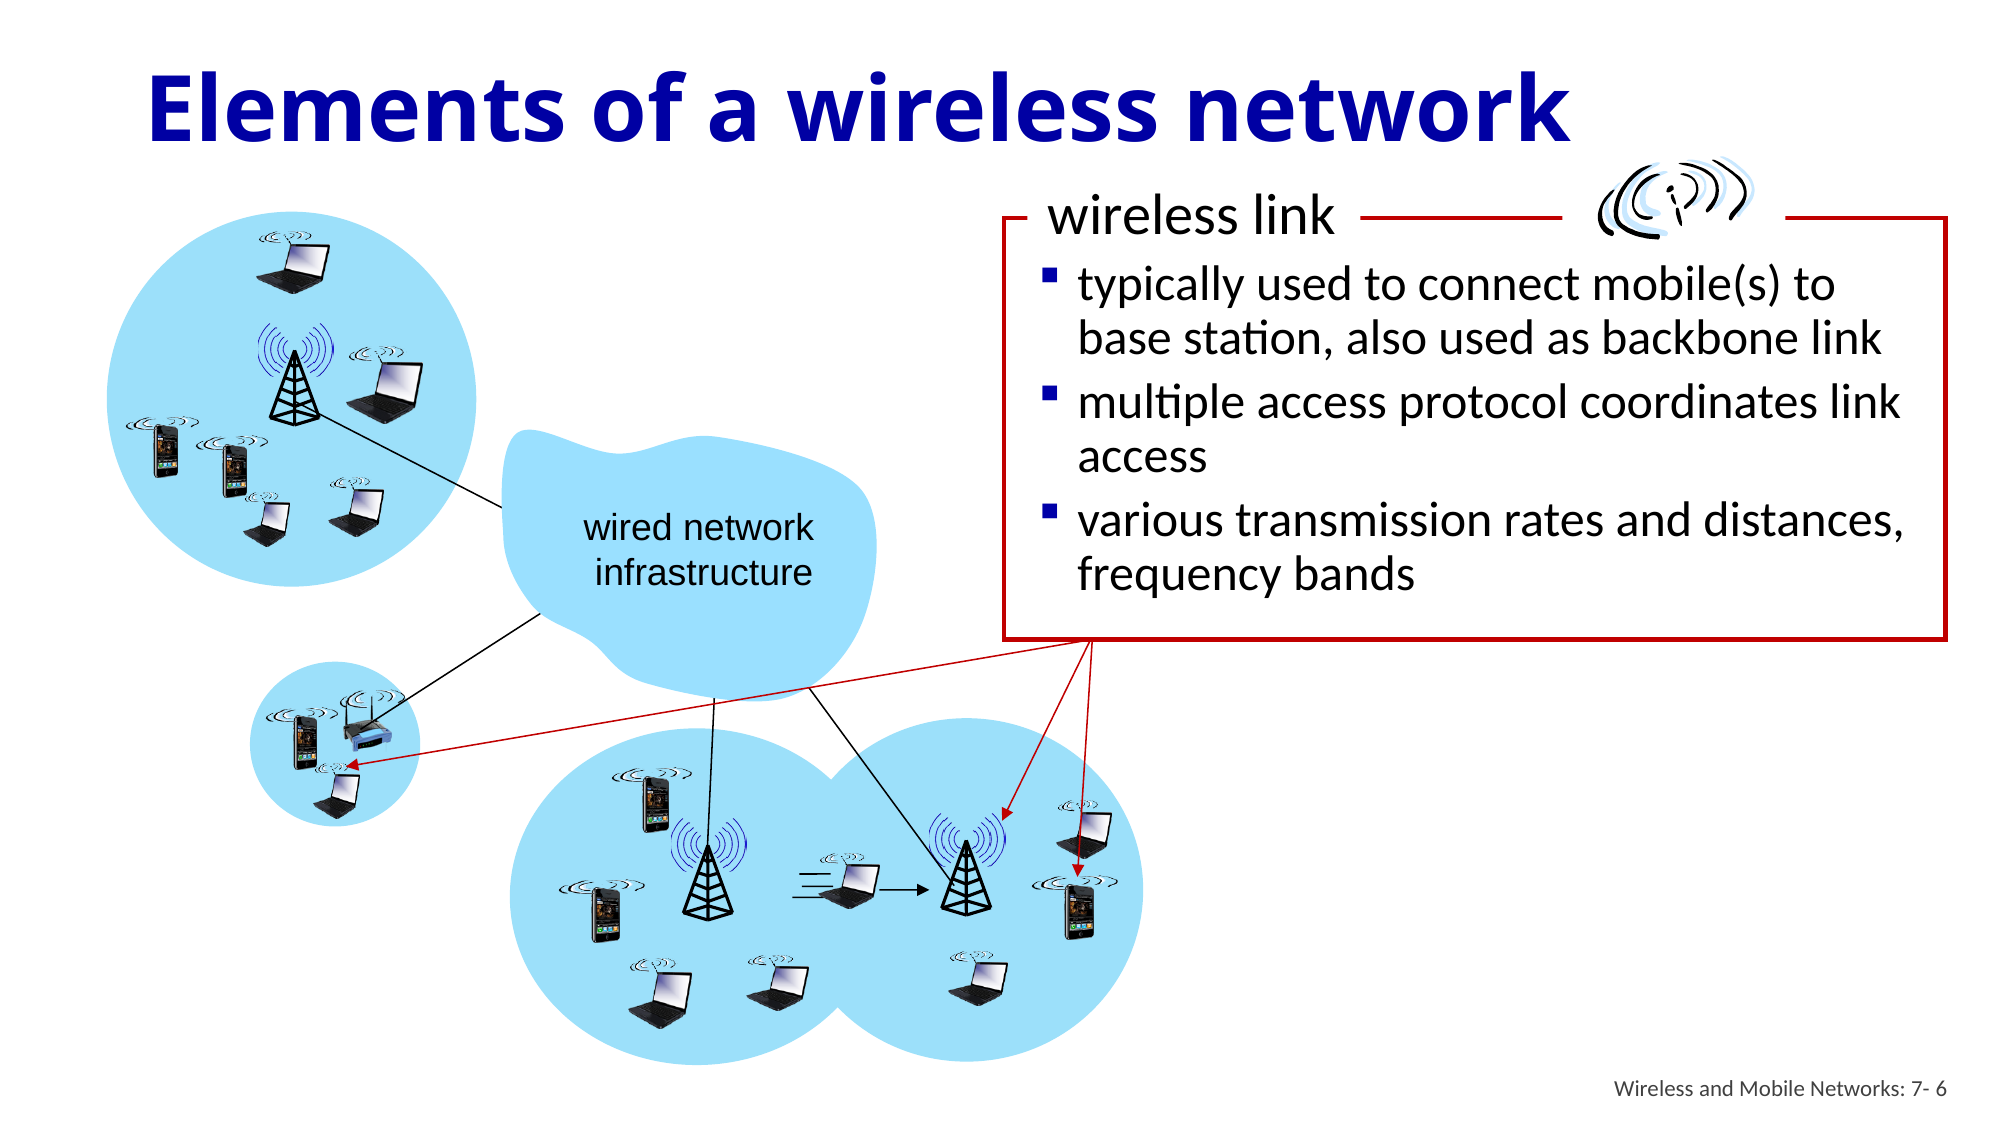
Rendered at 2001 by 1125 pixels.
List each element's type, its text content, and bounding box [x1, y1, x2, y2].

text_box wireless link typically used to connect mobile(s) to base station, also used as backbone link multiple access protocol coordinates link access various transmission rates and distances, frequency bands [1023, 177, 1948, 601]
text_box [1001, 641, 1090, 818]
text_box [838, 736, 1144, 1062]
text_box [1056, 798, 1112, 859]
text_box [558, 878, 645, 943]
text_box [243, 490, 290, 547]
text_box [258, 323, 334, 425]
text_box [1004, 218, 1946, 640]
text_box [1031, 874, 1118, 940]
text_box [195, 434, 268, 498]
text_box [1072, 859, 1085, 874]
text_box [628, 956, 692, 1029]
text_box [818, 851, 880, 909]
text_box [346, 344, 423, 424]
text_box [831, 718, 1043, 889]
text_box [124, 415, 199, 478]
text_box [256, 229, 330, 294]
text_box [671, 818, 747, 920]
text_box [509, 728, 884, 1066]
text_box [249, 661, 420, 827]
title Elements of a wireless network [129, 38, 1855, 186]
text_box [1597, 156, 1755, 240]
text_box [339, 688, 405, 752]
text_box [948, 949, 1008, 1006]
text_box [328, 476, 384, 537]
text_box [265, 706, 339, 770]
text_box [611, 766, 692, 833]
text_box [746, 953, 809, 1011]
slide_number Wireless and Mobile Networks: 7- 6 [1512, 1056, 1963, 1117]
text_box [880, 883, 929, 897]
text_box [498, 419, 886, 709]
text_box [106, 211, 477, 587]
text_box [339, 697, 421, 763]
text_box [313, 761, 360, 819]
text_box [929, 813, 1006, 916]
